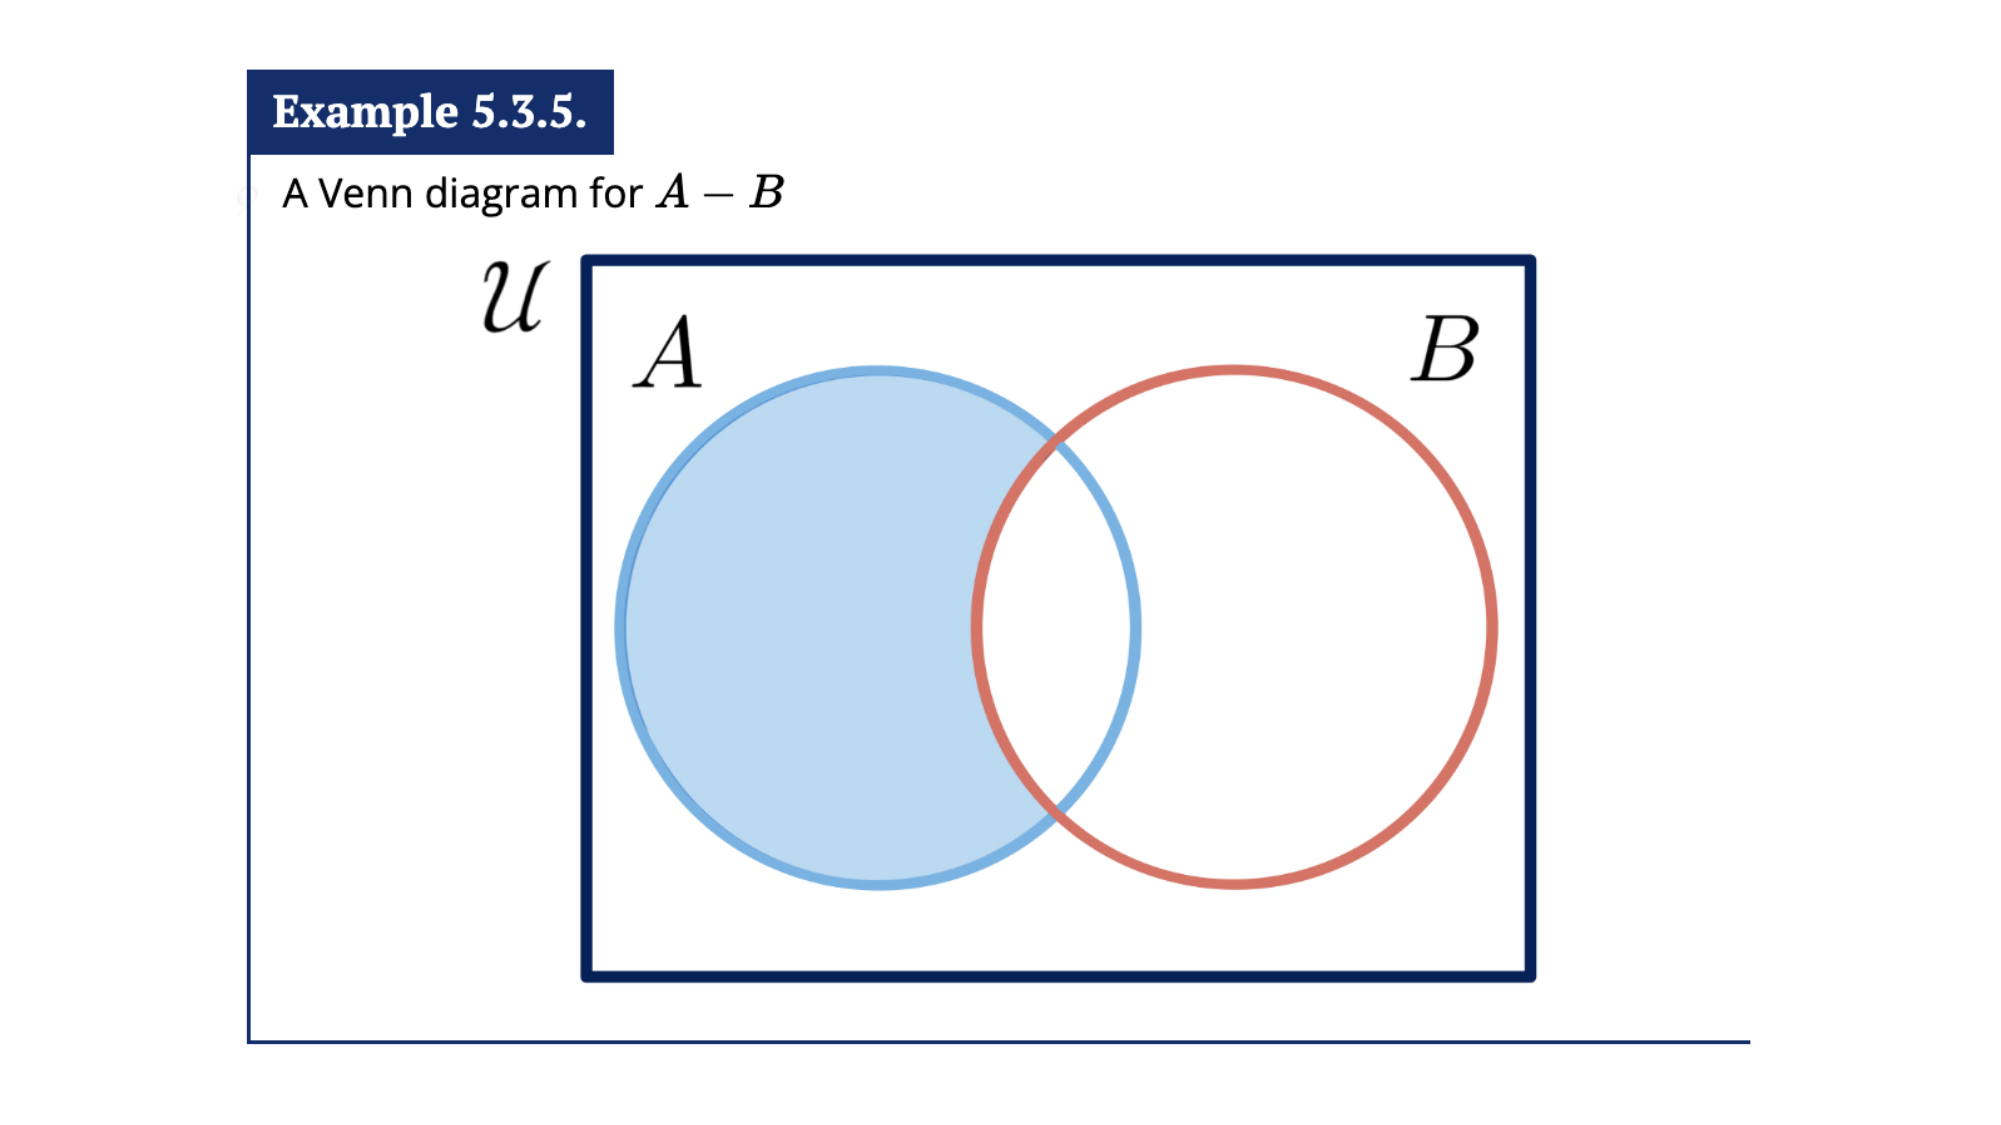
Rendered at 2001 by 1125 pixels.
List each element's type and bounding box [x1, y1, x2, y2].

picture [237, 61, 1763, 1064]
